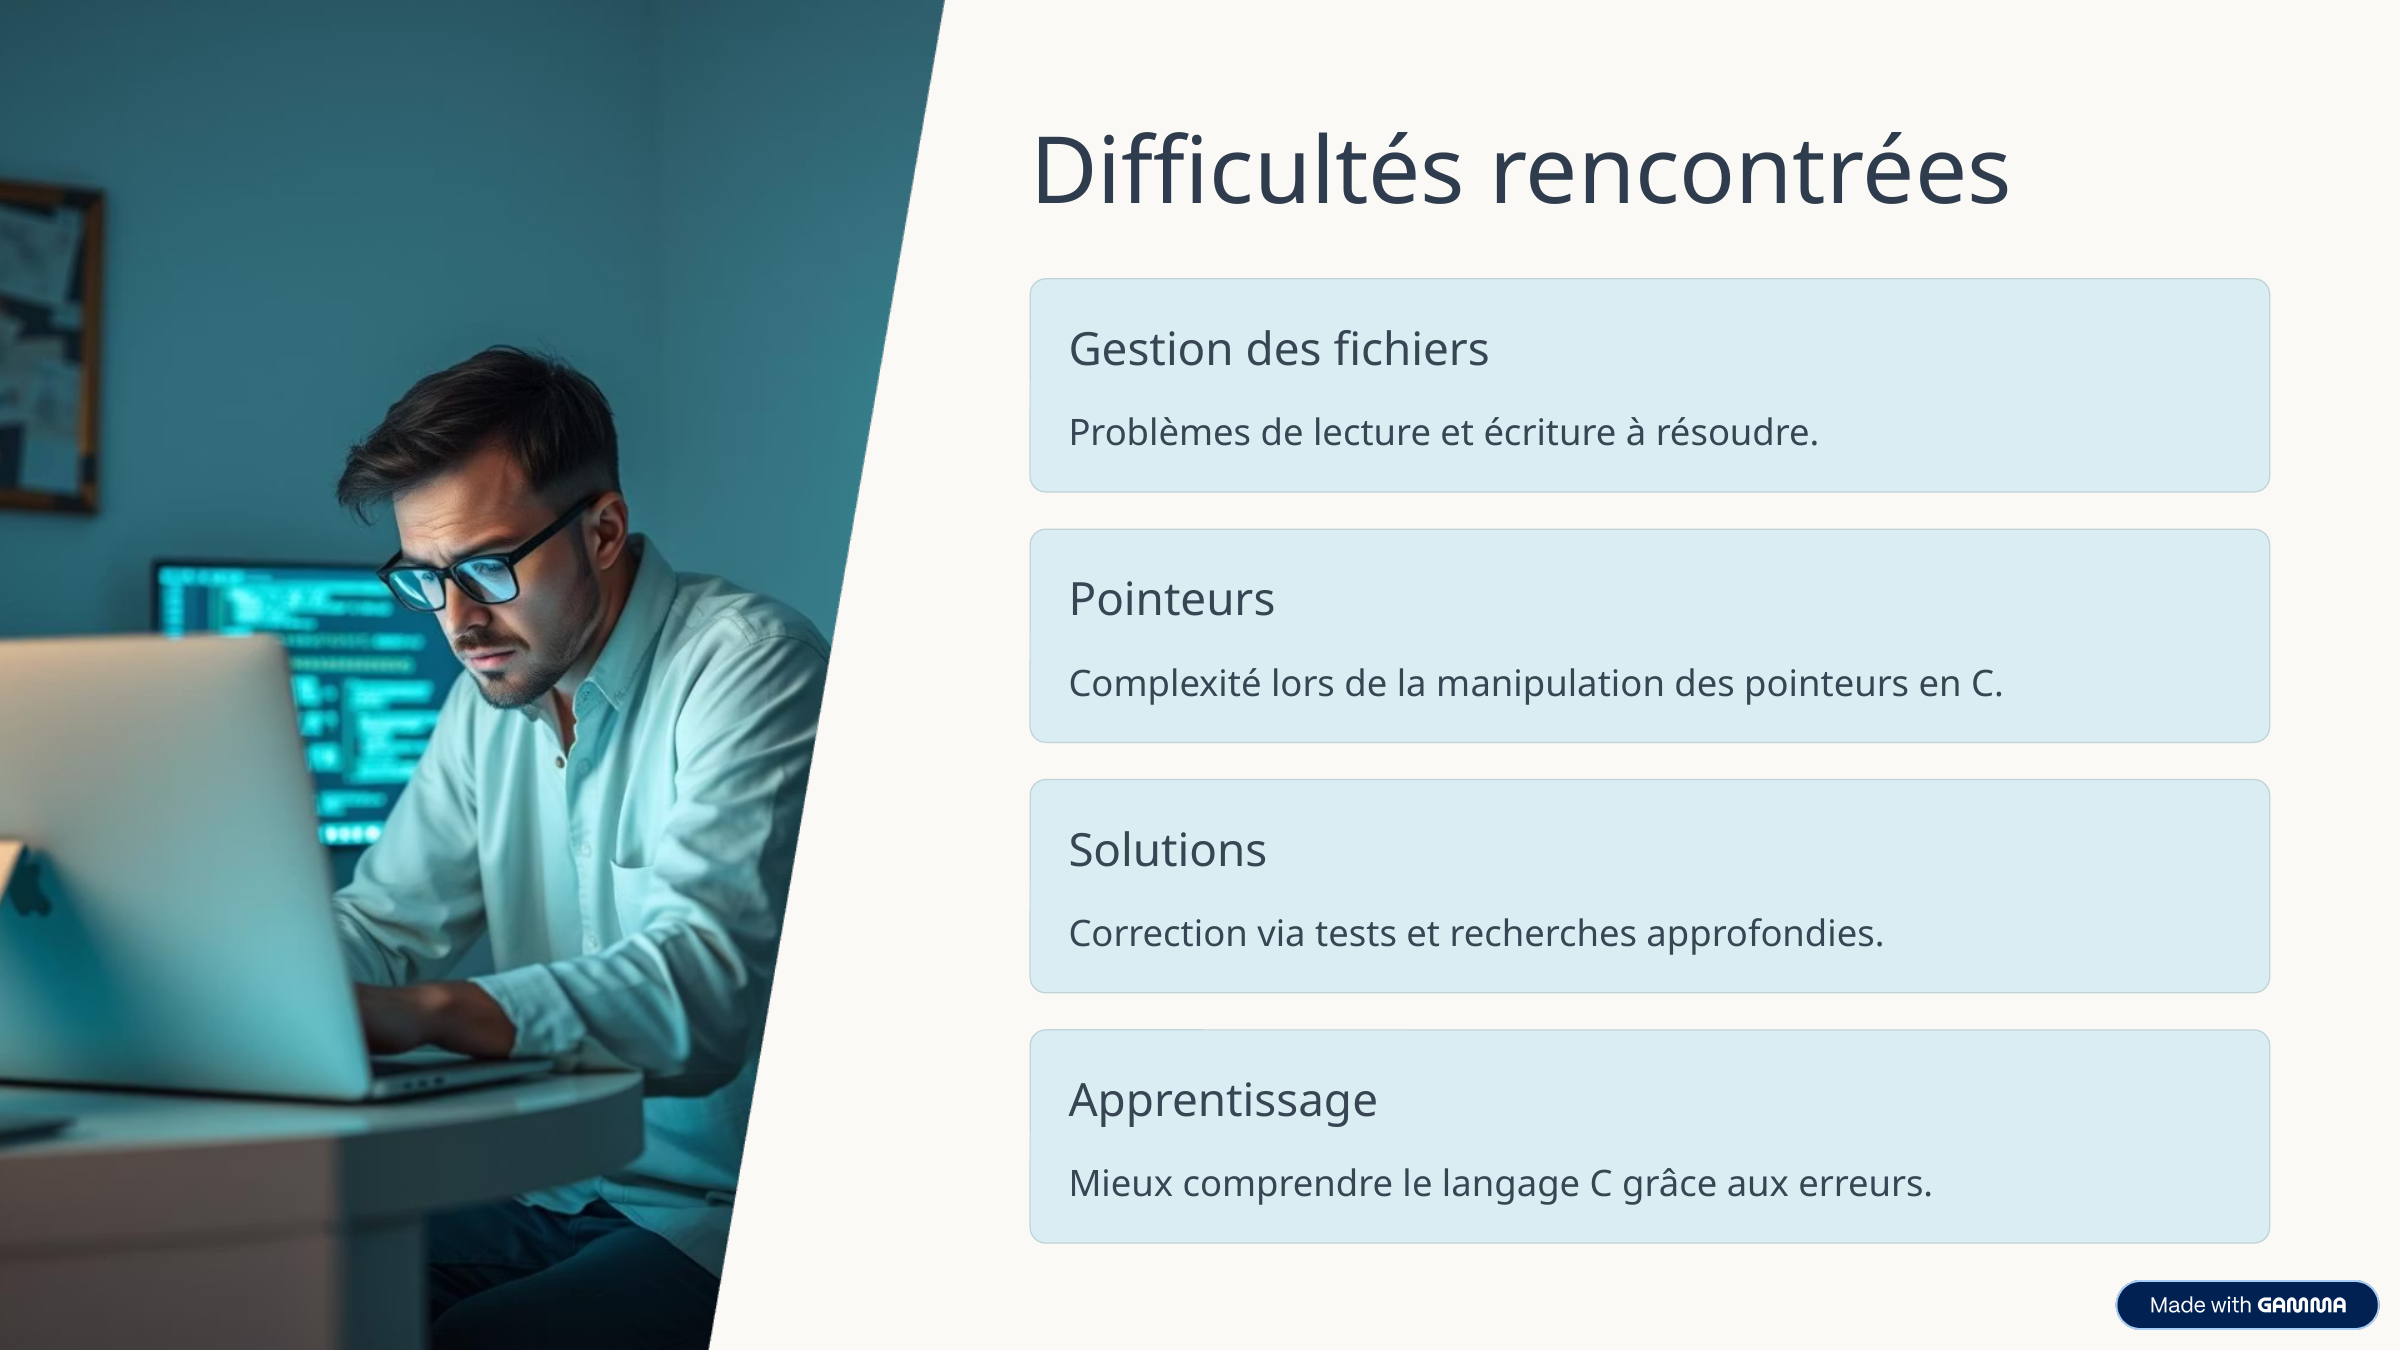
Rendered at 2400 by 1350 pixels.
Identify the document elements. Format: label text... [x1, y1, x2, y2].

text_box [1030, 278, 2270, 492]
text_box Mieux comprendre le langage C grâce aux erreurs. [1068, 1148, 2232, 1205]
text_box Difficultés rencontrées [1030, 106, 1974, 224]
text_box Pointeurs [1068, 567, 1534, 626]
text_box [1030, 779, 2270, 993]
picture [0, 0, 945, 1350]
text_box [1030, 529, 2270, 743]
text_box [1030, 1029, 2270, 1244]
text_box Gestion des fichiers [1068, 317, 1534, 376]
text_box Apprentissage [1068, 1068, 1534, 1127]
text_box Complexité lors de la manipulation des pointeurs en C. [1068, 648, 2232, 704]
picture [2106, 1271, 2389, 1339]
text_box Problèmes de lecture et écriture à résoudre. [1068, 397, 2232, 454]
text_box Solutions [1068, 818, 1534, 877]
text_box Correction via tests et recherches approfondies. [1068, 898, 2232, 955]
